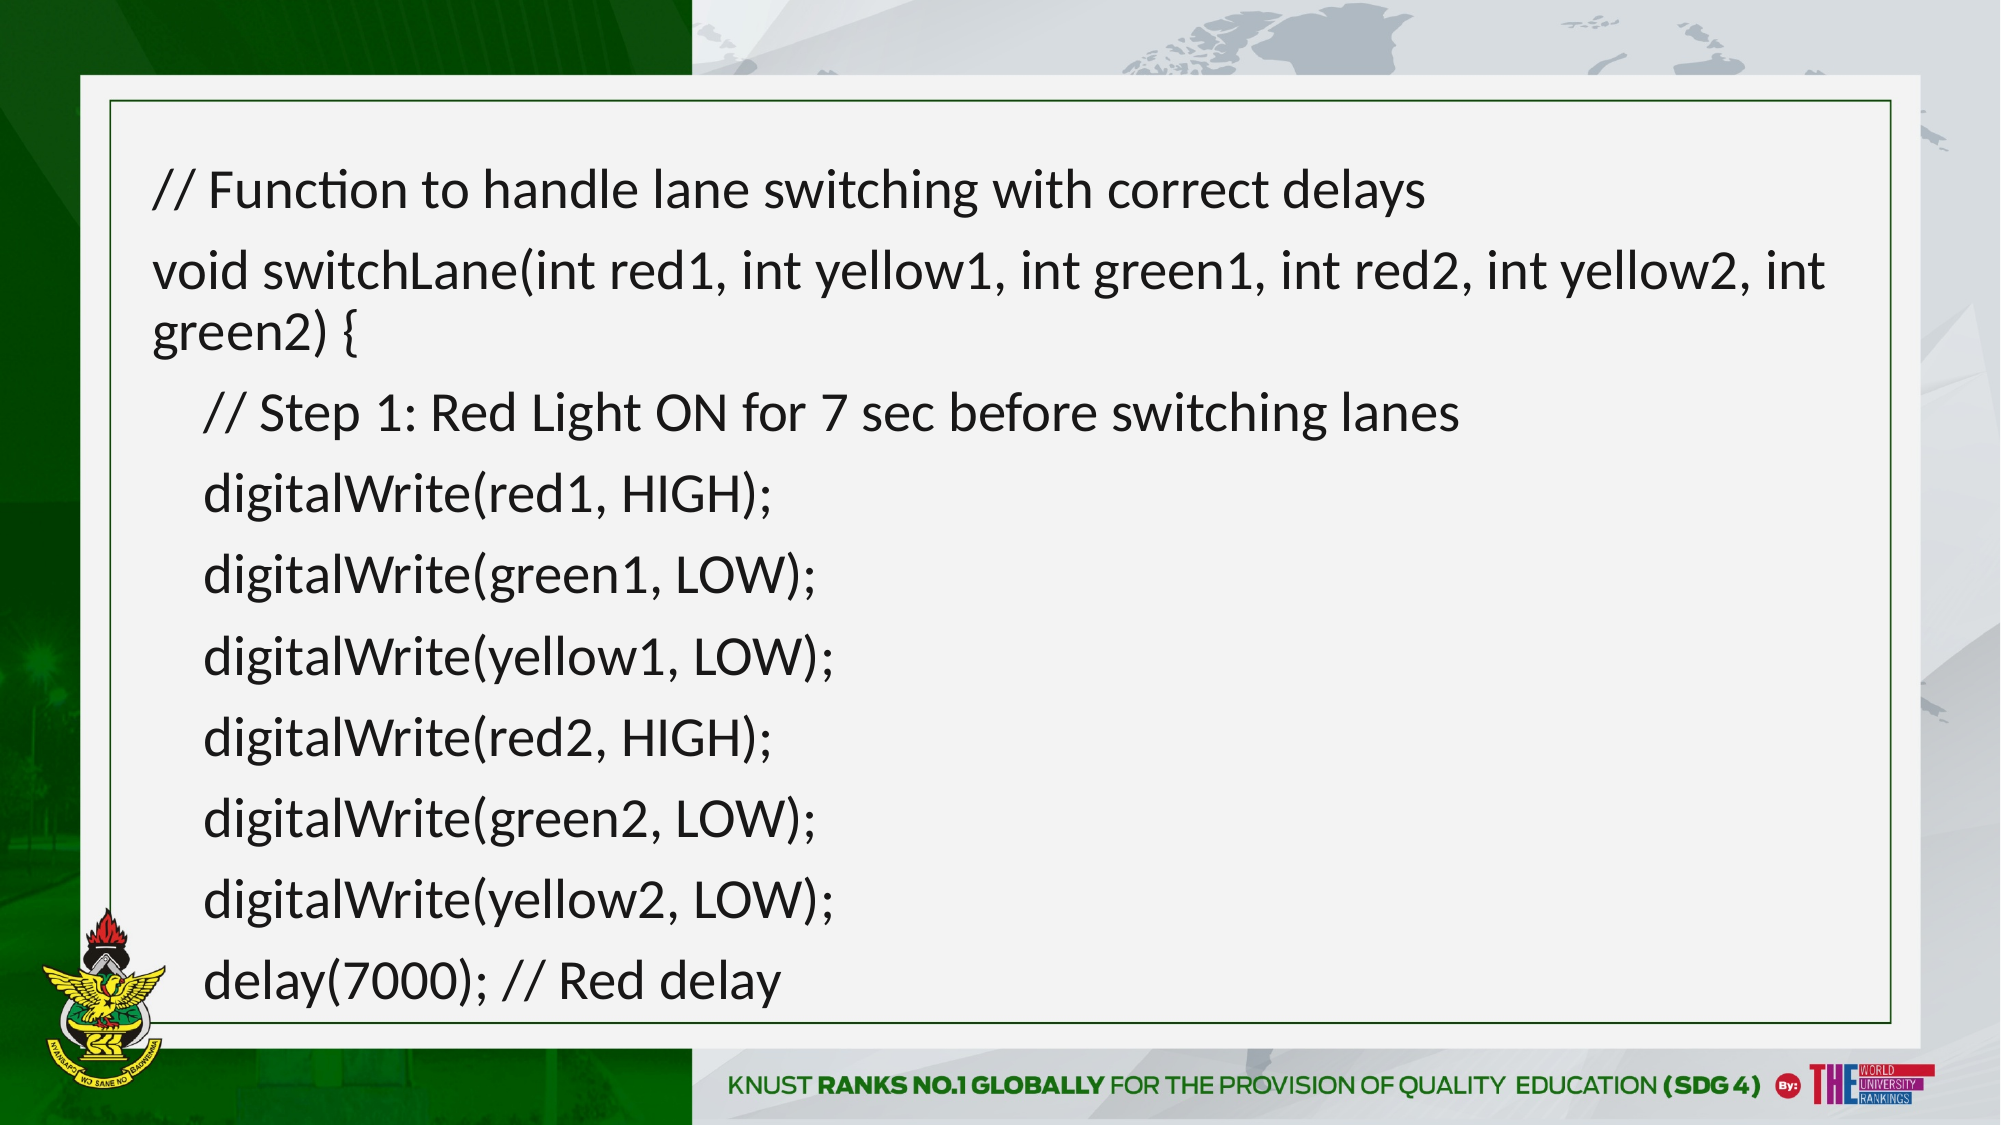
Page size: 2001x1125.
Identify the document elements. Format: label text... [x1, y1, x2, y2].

list // Function to handle lane switching with correct delays void switchLane(int red1, int yellow1, int green1, int red2, int yellow2, int green2) { // Step 1: Red Light ON for 7 sec before switching lanes digitalWrite(red1, HIGH); digitalWrite(green1, LOW); digitalWrite(yellow1, LOW); digitalWrite(red2, HIGH); digitalWrite(green2, LOW); digitalWrite(yellow2, LOW); delay(7000); // Red delay [137, 152, 1863, 1026]
picture [0, 0, 2001, 1125]
